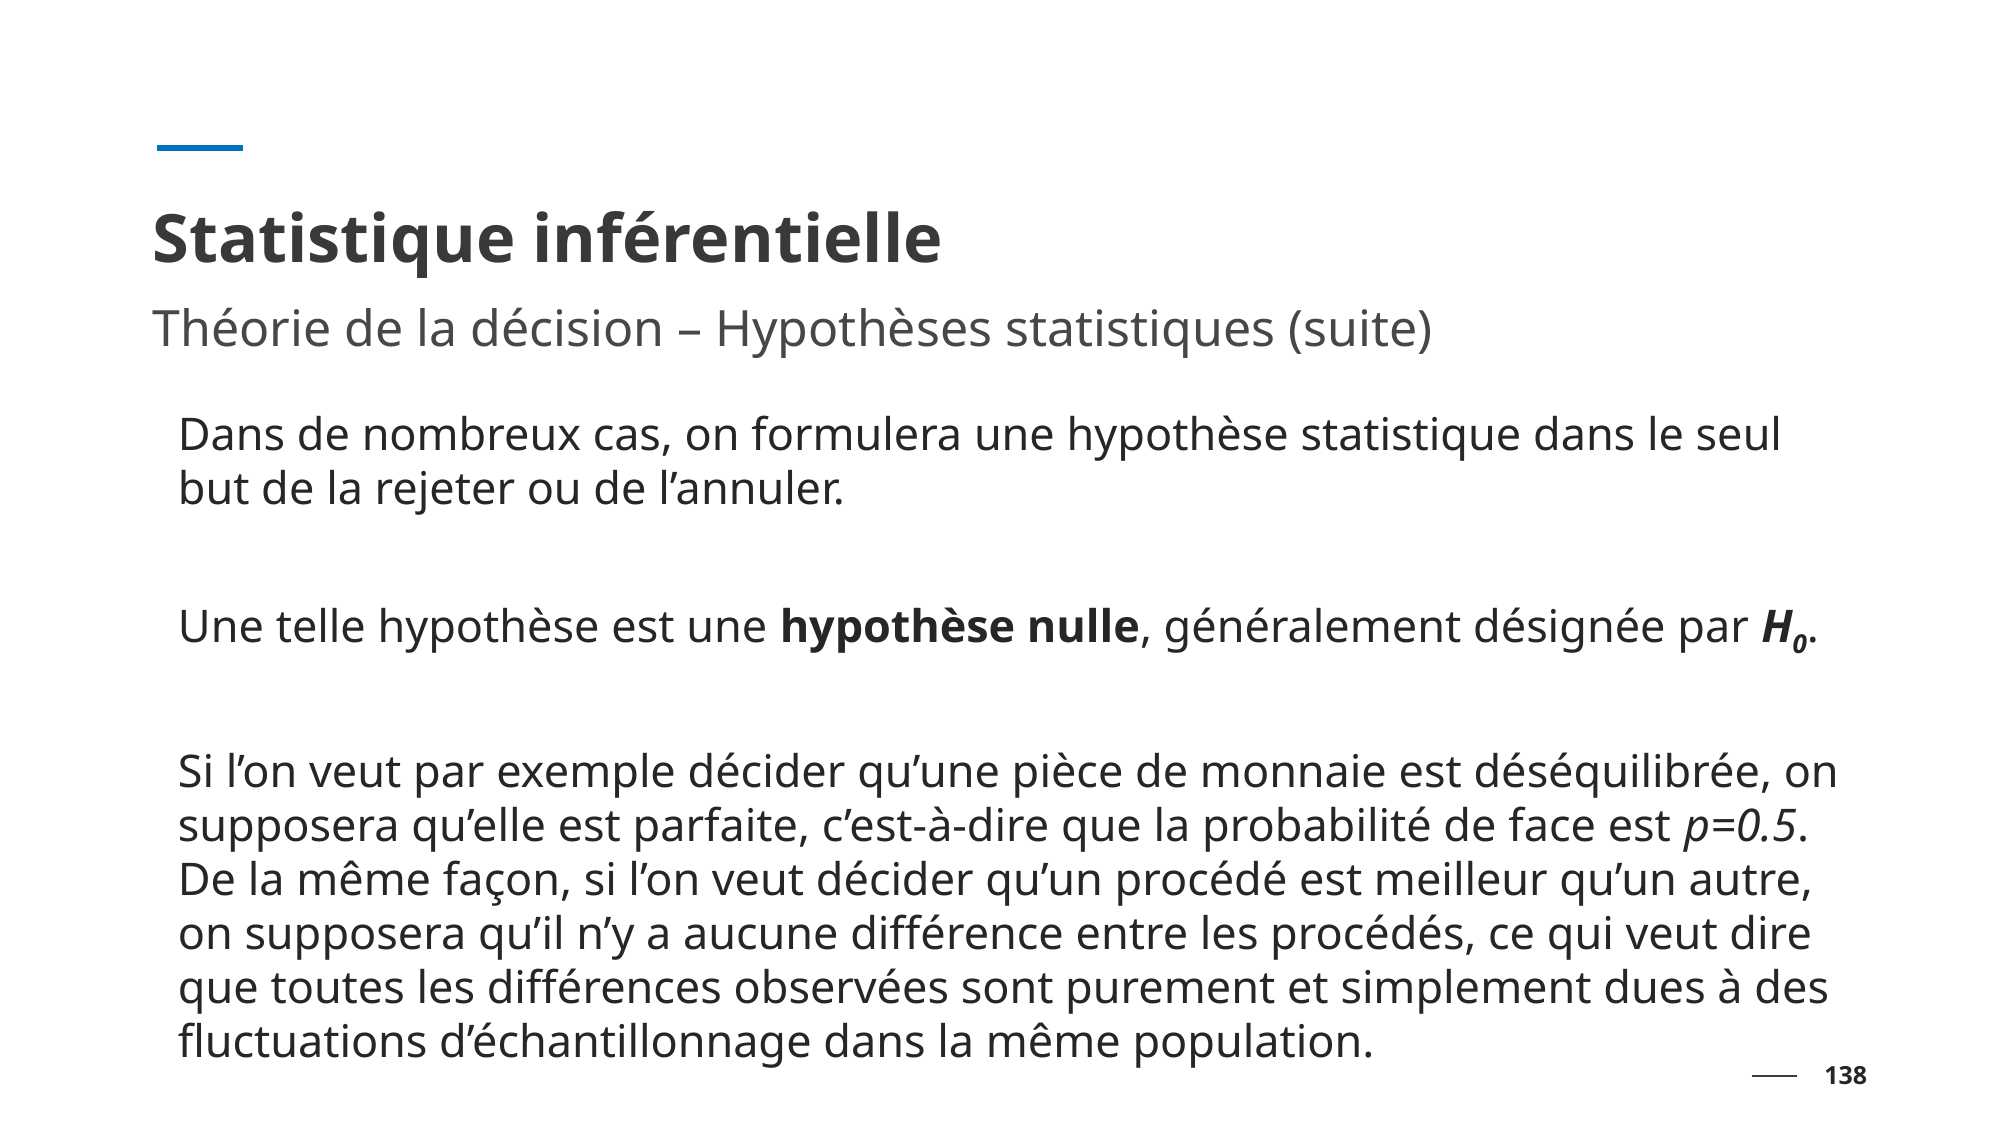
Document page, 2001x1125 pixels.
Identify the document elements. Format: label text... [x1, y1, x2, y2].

list Théorie de la décision – Hypothèses statistiques (suite) [137, 304, 1863, 350]
slide_number 138 [1809, 1046, 1899, 1107]
list Dans de nombreux cas, on formulera une hypothèse statistique dans le seul but de la rejeter ou de l’annuler. Une telle hypothèse est une hypothèse nulle, généralement désignée par H0. Si l’on veut par exemple décider qu’une pièce de monnaie est déséquilibrée, on supposera qu’elle est parfaite, c’est-à-dire que la probabilité de face est p=0.5. De la même façon, si l’on veut décider qu’un procédé est meilleur qu’un autre, on supposera qu’il n’y a aucune différence entre les procédés, ce qui veut dire que toutes les différences observées sont purement et simplement dues à des fluctuations d’échantillonnage dans la même population. [137, 398, 1863, 1077]
title Statistique inférentielle [137, 131, 1863, 304]
